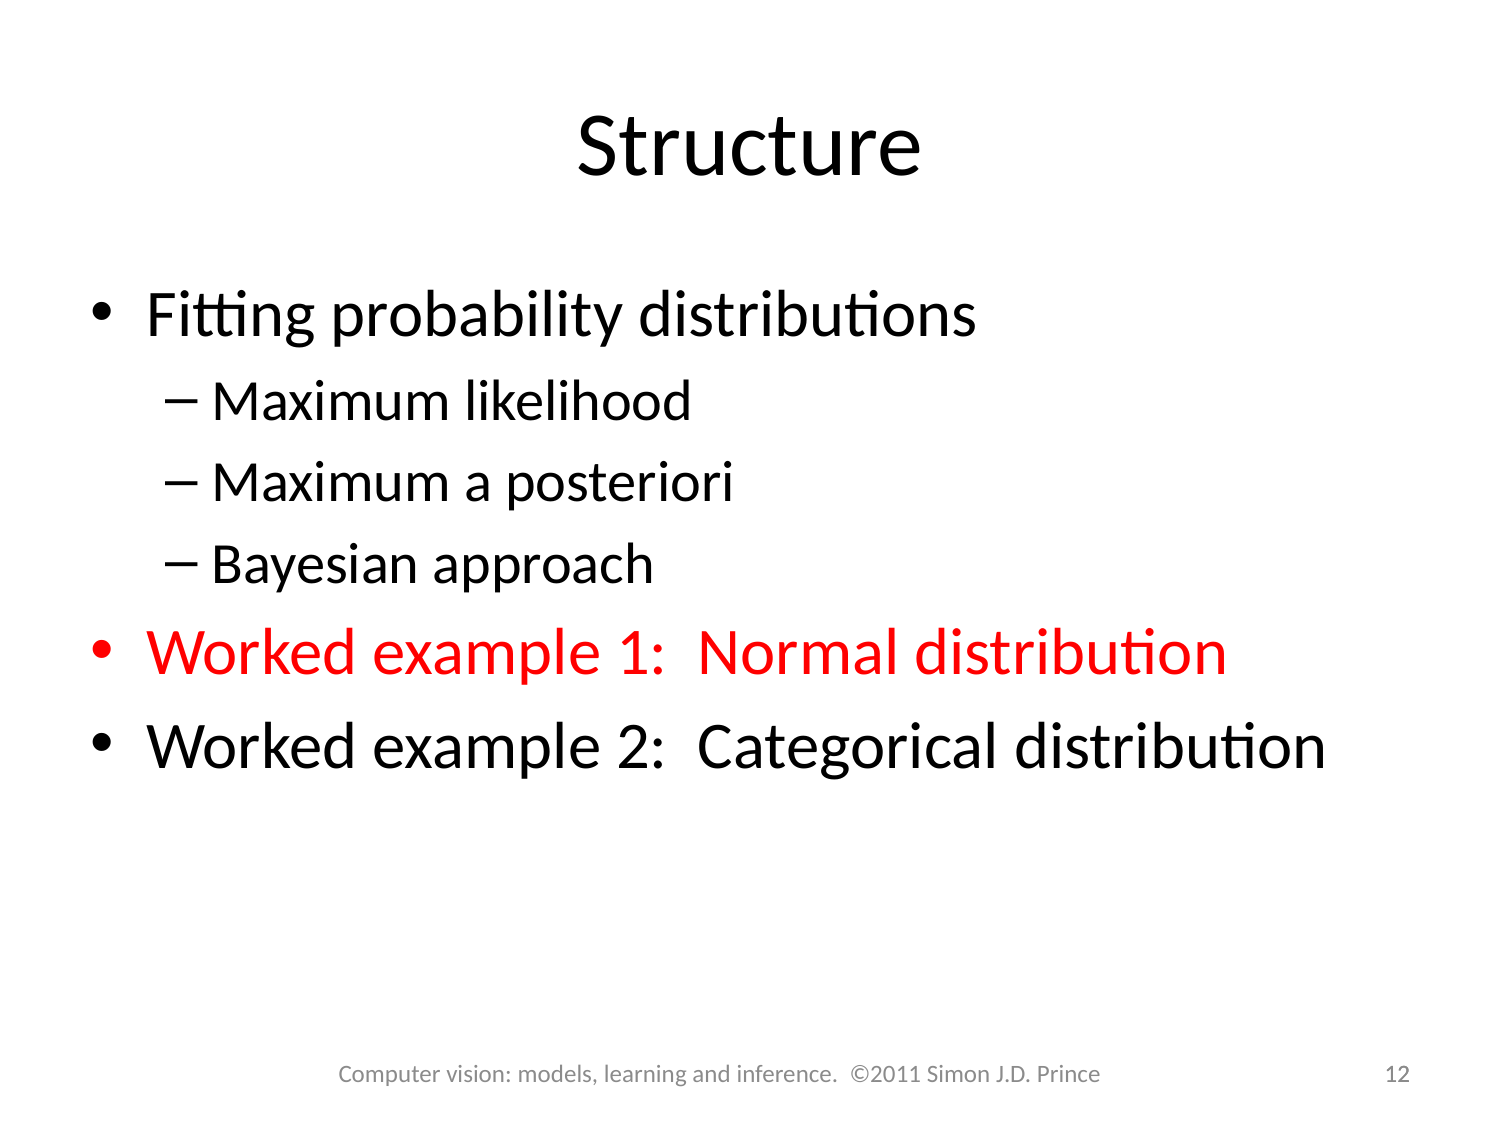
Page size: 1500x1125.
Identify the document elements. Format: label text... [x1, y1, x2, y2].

text_box Computer vision: models, learning and inference. ©2011 Simon J.D. Prince [301, 1042, 1140, 1103]
list Fitting probability distributions Maximum likelihood Maximum a posteriori Bayesian approach Worked example 1: Normal distribution Worked example 2: Categorical distribution [75, 262, 1425, 1005]
title Structure [75, 45, 1425, 233]
text_box 12 [1140, 1042, 1425, 1103]
